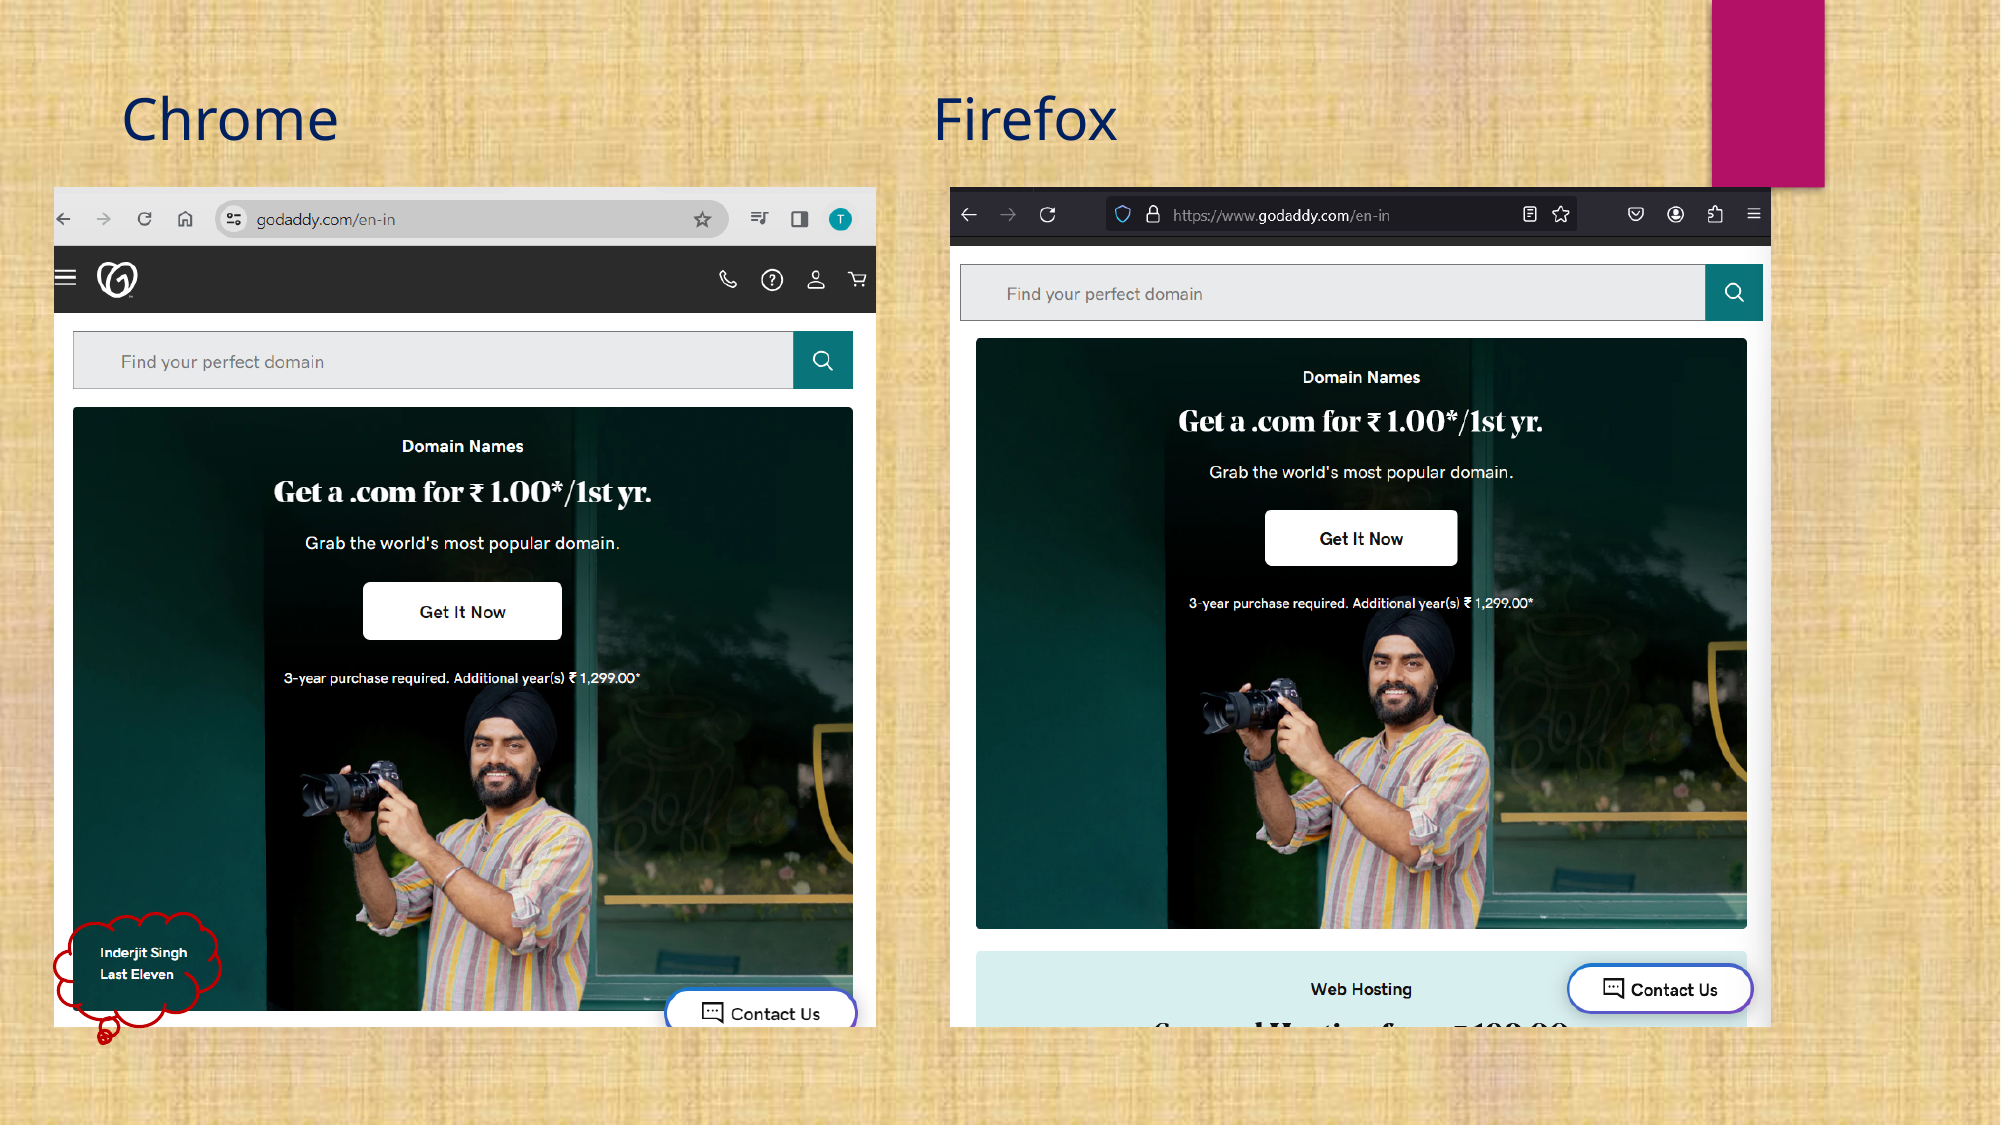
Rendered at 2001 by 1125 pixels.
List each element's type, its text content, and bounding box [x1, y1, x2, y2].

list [54, 187, 876, 1027]
picture [0, 0, 2001, 1125]
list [949, 187, 1771, 1027]
title Chrome Firefox [106, 74, 1649, 188]
text_box [97, 1035, 117, 1046]
